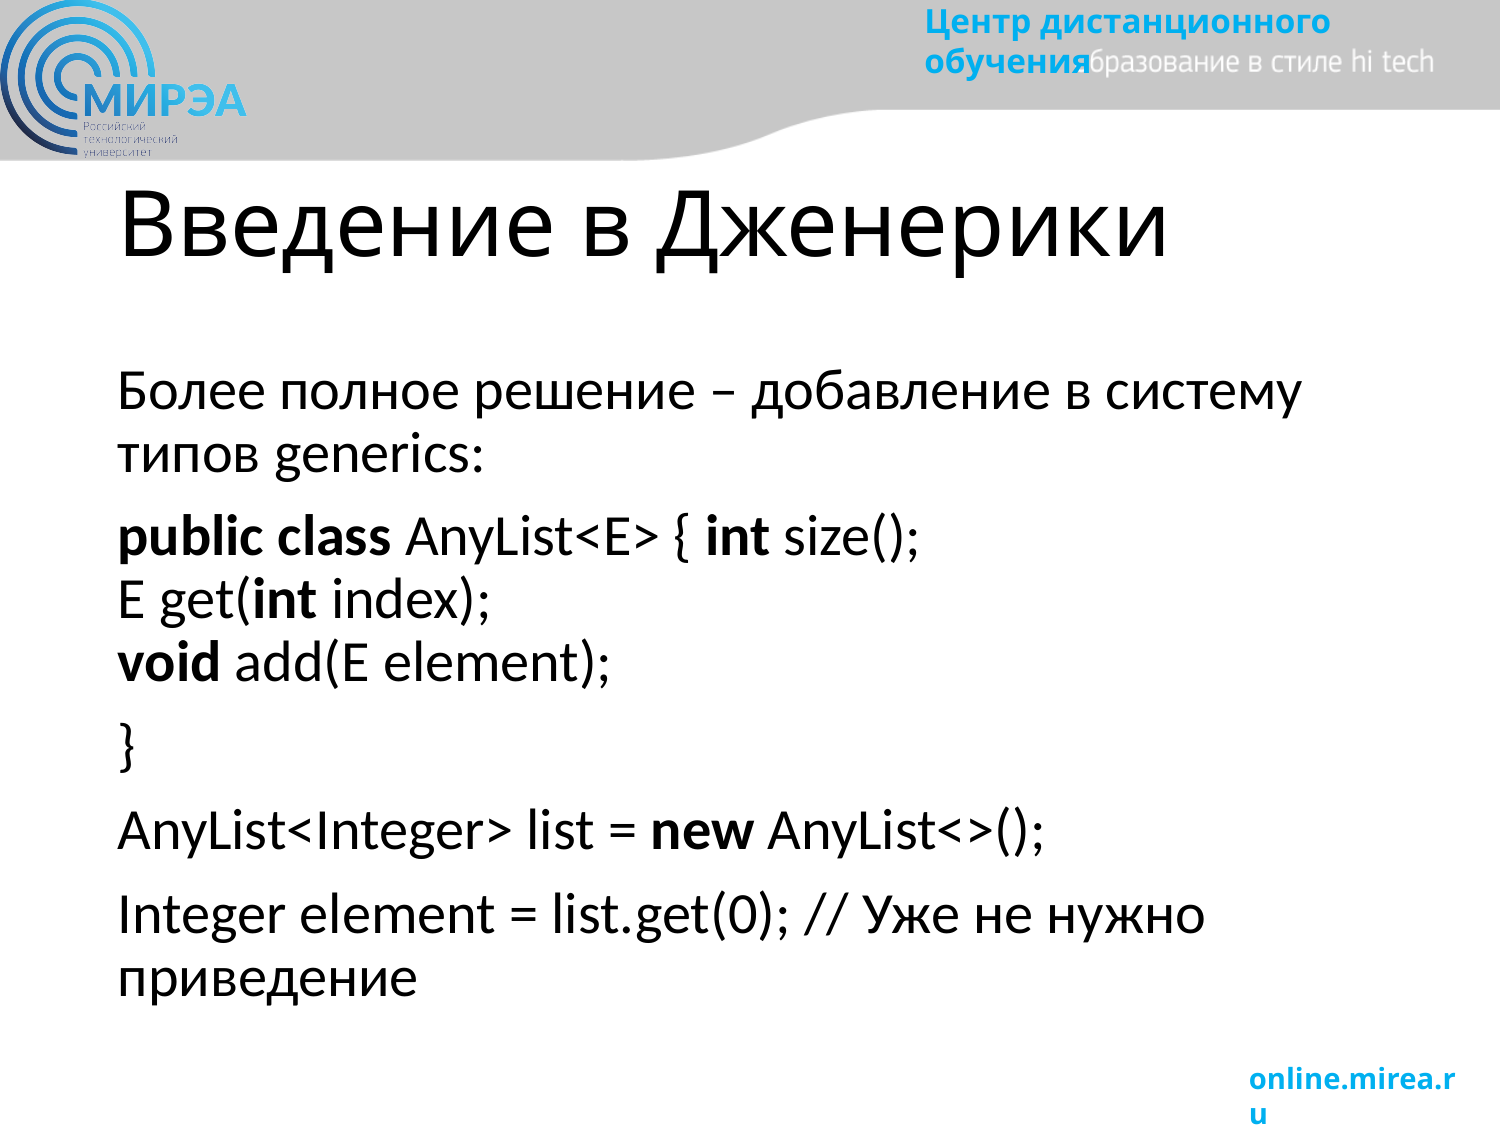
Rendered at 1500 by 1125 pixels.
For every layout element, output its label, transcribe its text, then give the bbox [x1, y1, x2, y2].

list Более полное решение – добавление в систему типов generics: public class AnyList<E> { int size(); E get(int index); void add(E element); } AnyList<Integer> list = new AnyList<>(); Integer element = list.get(0); // Уже не нужно приведение [103, 351, 1397, 1014]
picture [0, 0, 247, 159]
title Введение в Дженерики [103, 169, 1397, 351]
